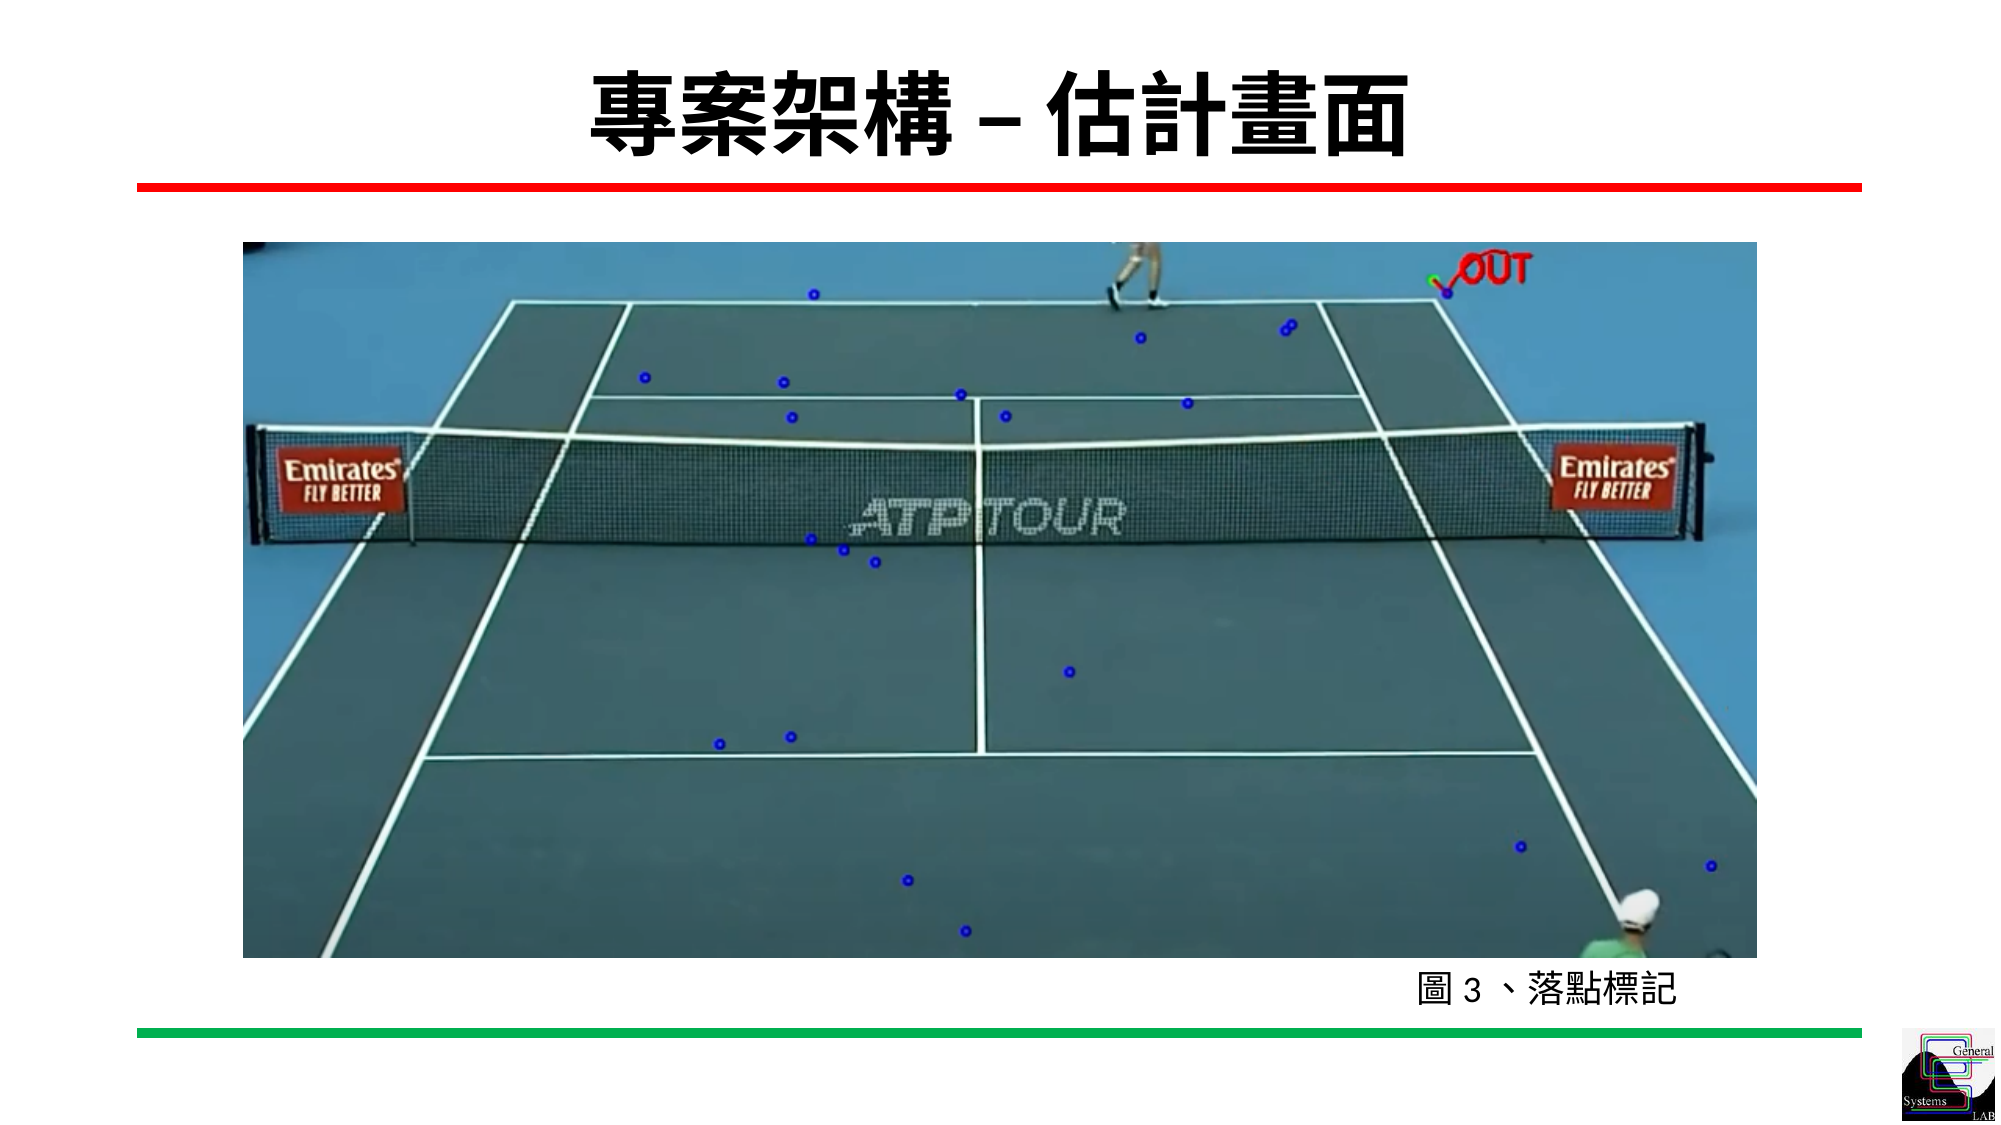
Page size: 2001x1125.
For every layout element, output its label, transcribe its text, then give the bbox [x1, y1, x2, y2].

picture [243, 242, 1757, 958]
text_box 圖3、落點標記 [1401, 958, 1694, 1018]
title 專案架構 – 估計畫面 [137, 59, 1863, 178]
picture [1902, 1028, 1995, 1121]
